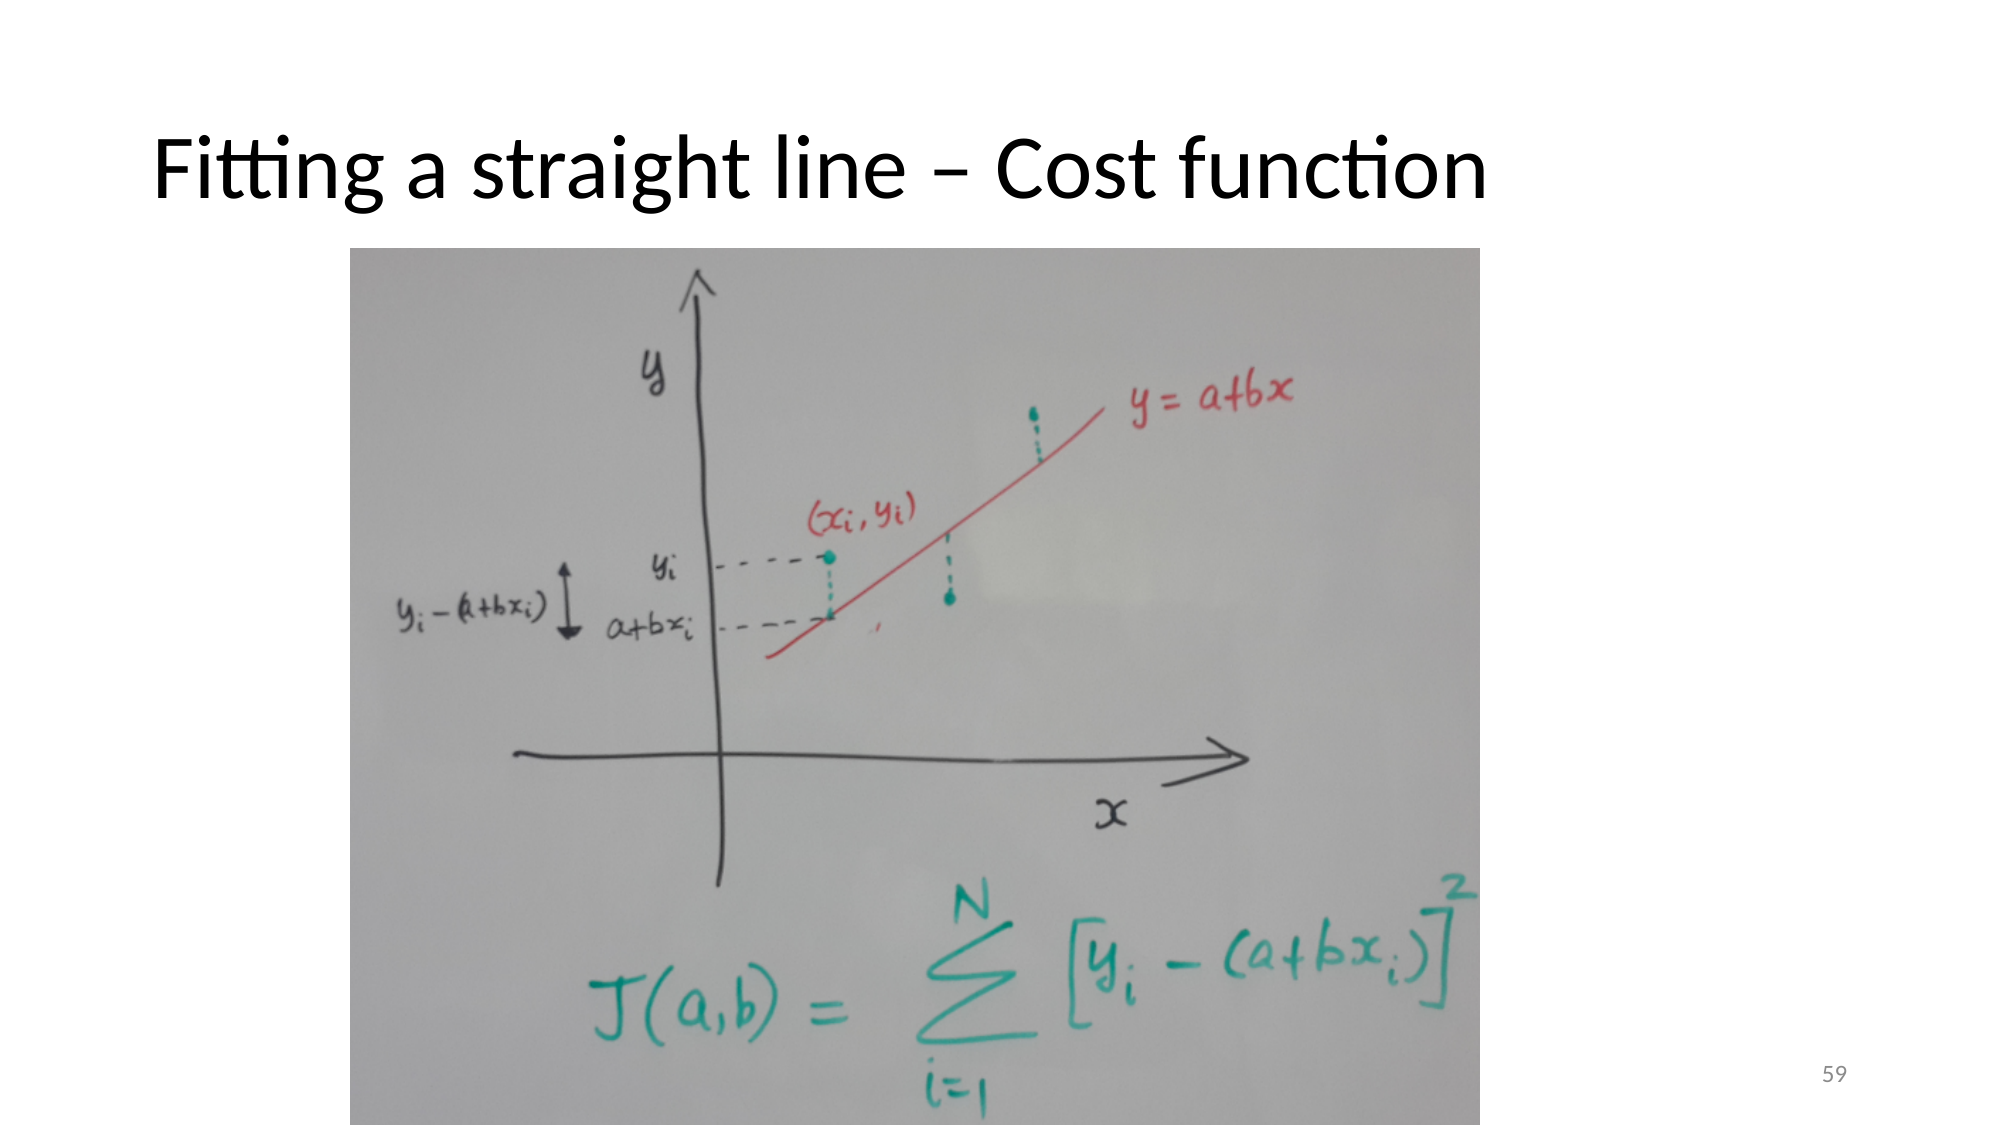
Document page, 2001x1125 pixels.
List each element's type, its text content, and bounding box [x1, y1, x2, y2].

title Fitting a straight line – Cost function [137, 59, 1863, 278]
slide_number 59 [1480, 1042, 1863, 1103]
picture [350, 248, 1480, 1125]
